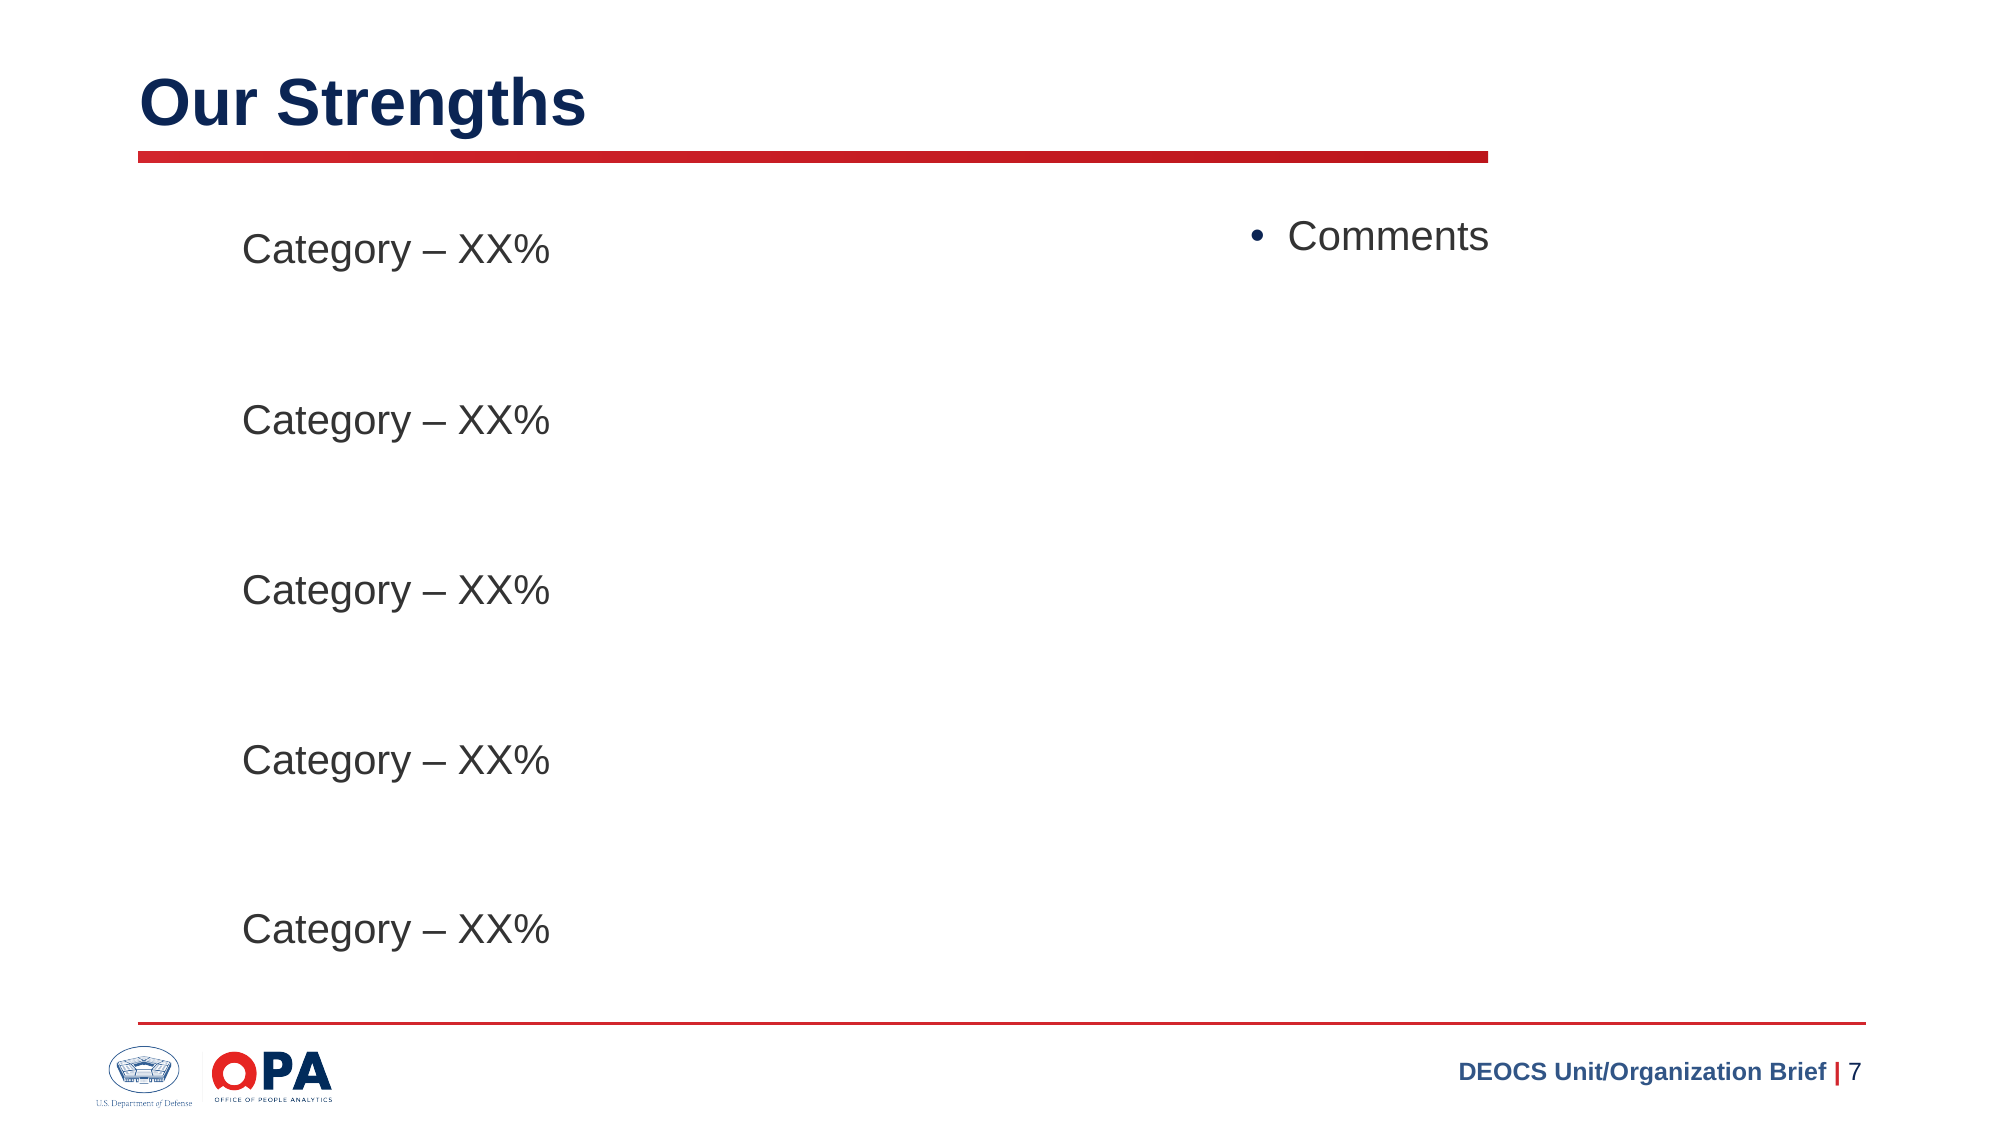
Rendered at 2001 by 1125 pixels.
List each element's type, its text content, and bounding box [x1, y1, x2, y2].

list Comments [1235, 207, 1858, 974]
list Category – XX% [227, 378, 1182, 464]
list Category – XX% [227, 207, 1182, 293]
list Category – XX% [227, 548, 1182, 634]
picture [87, 1037, 332, 1115]
list Category – XX% [227, 887, 1182, 973]
list Category – XX% [227, 717, 1182, 804]
